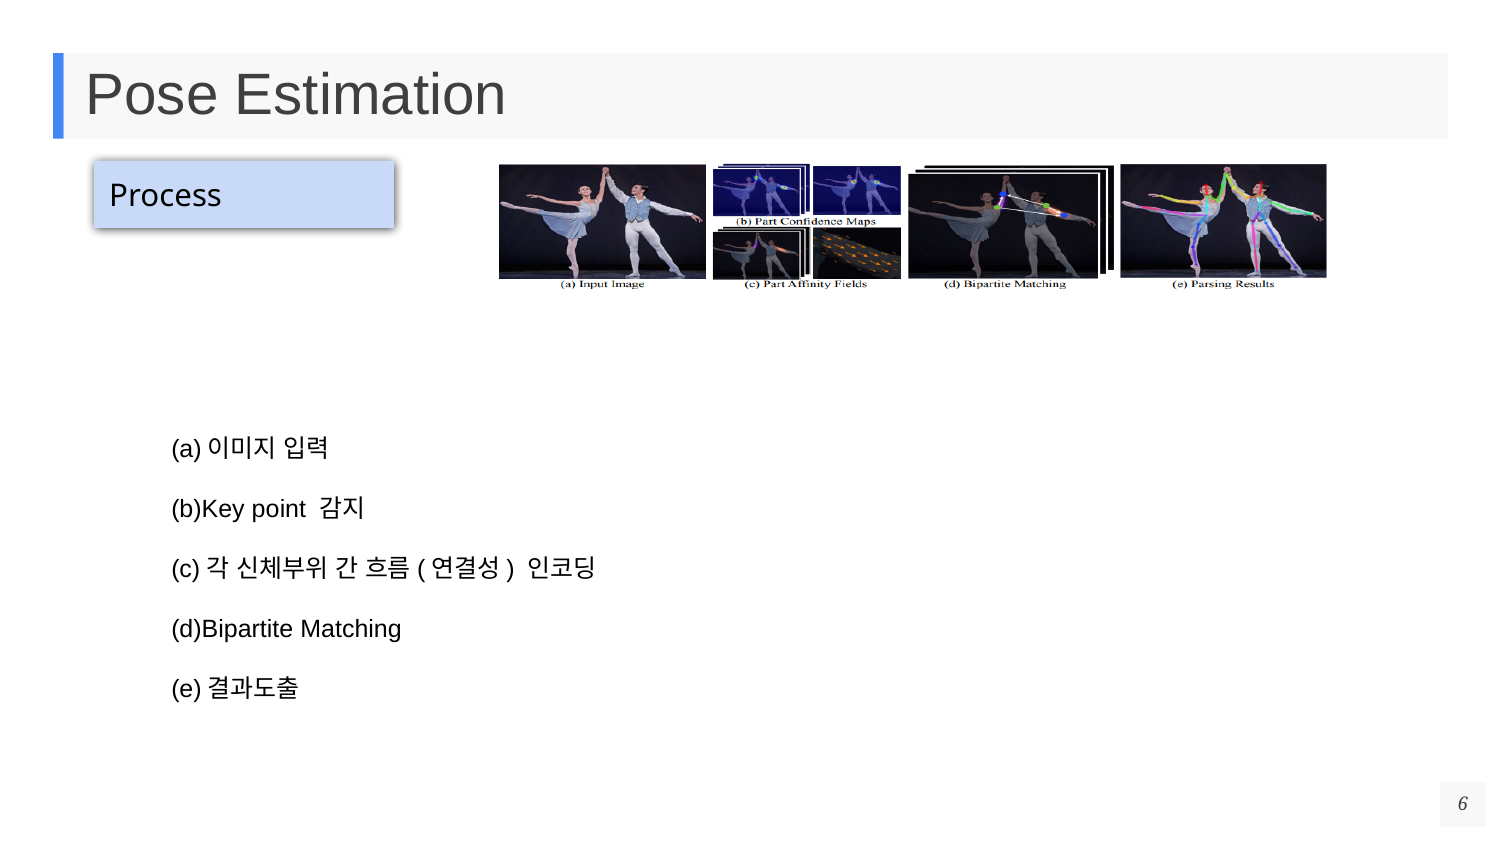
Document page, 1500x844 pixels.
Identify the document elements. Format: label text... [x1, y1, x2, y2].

title Pose Estimation [63, 53, 1449, 139]
text_box (a)이미지 입력 (b)Key point 감지 (c)각 신체부위 간 흐름(연결성) 인코딩 (d)Bipartite Matching (e)결과도출 [156, 387, 685, 844]
picture [496, 160, 1330, 289]
text_box Process [94, 160, 394, 228]
slide_number 6 [1440, 782, 1486, 827]
